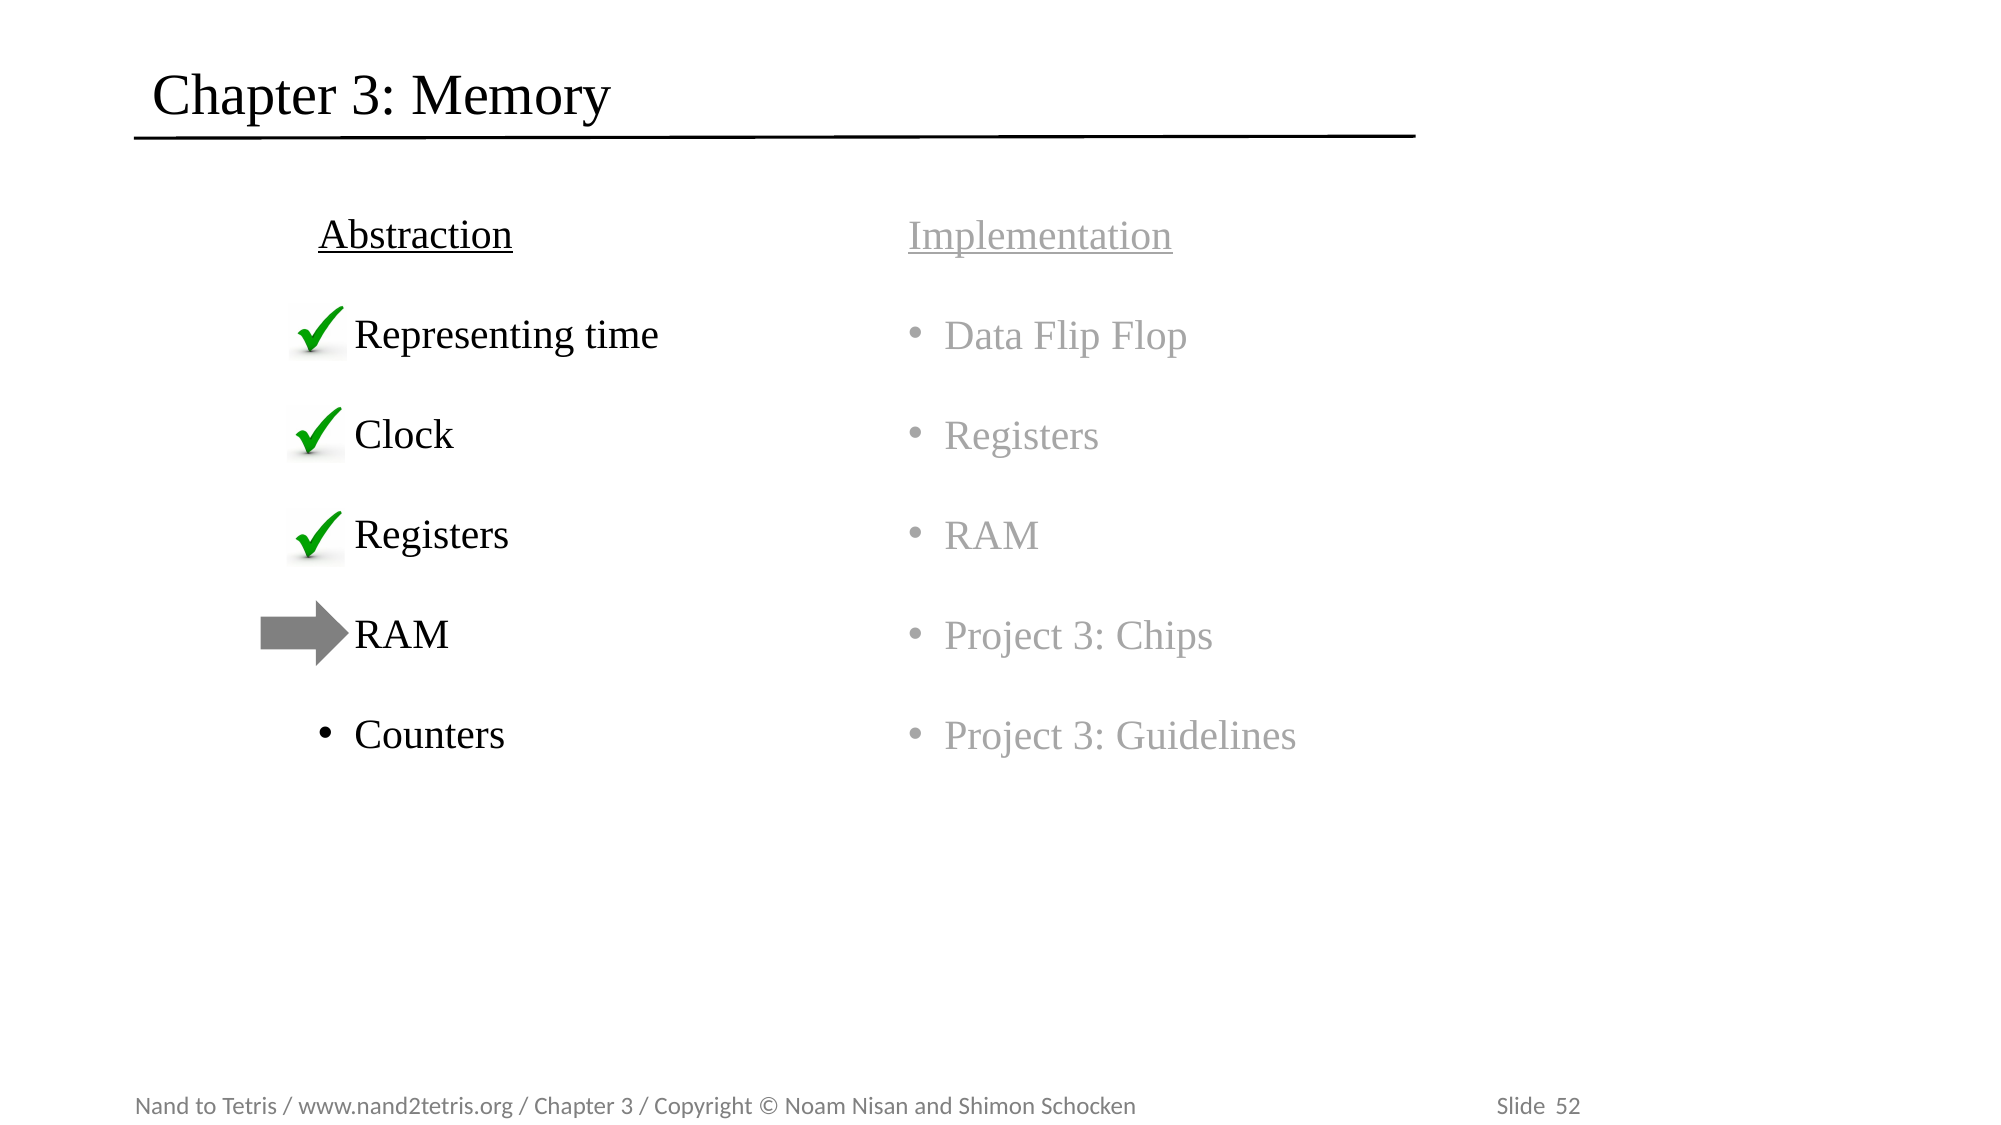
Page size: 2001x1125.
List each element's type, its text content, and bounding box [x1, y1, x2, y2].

picture [286, 508, 345, 567]
text_box [260, 598, 350, 668]
title Chapter 3: Memory [137, 48, 1417, 144]
text_box Abstraction Representing time Clock Registers RAM Counters [228, 199, 929, 765]
picture [286, 404, 345, 463]
picture [288, 303, 347, 361]
text_box Implementation Data Flip Flop Registers RAM Project 3: Chips Project 3: Guidelines [818, 200, 1652, 766]
